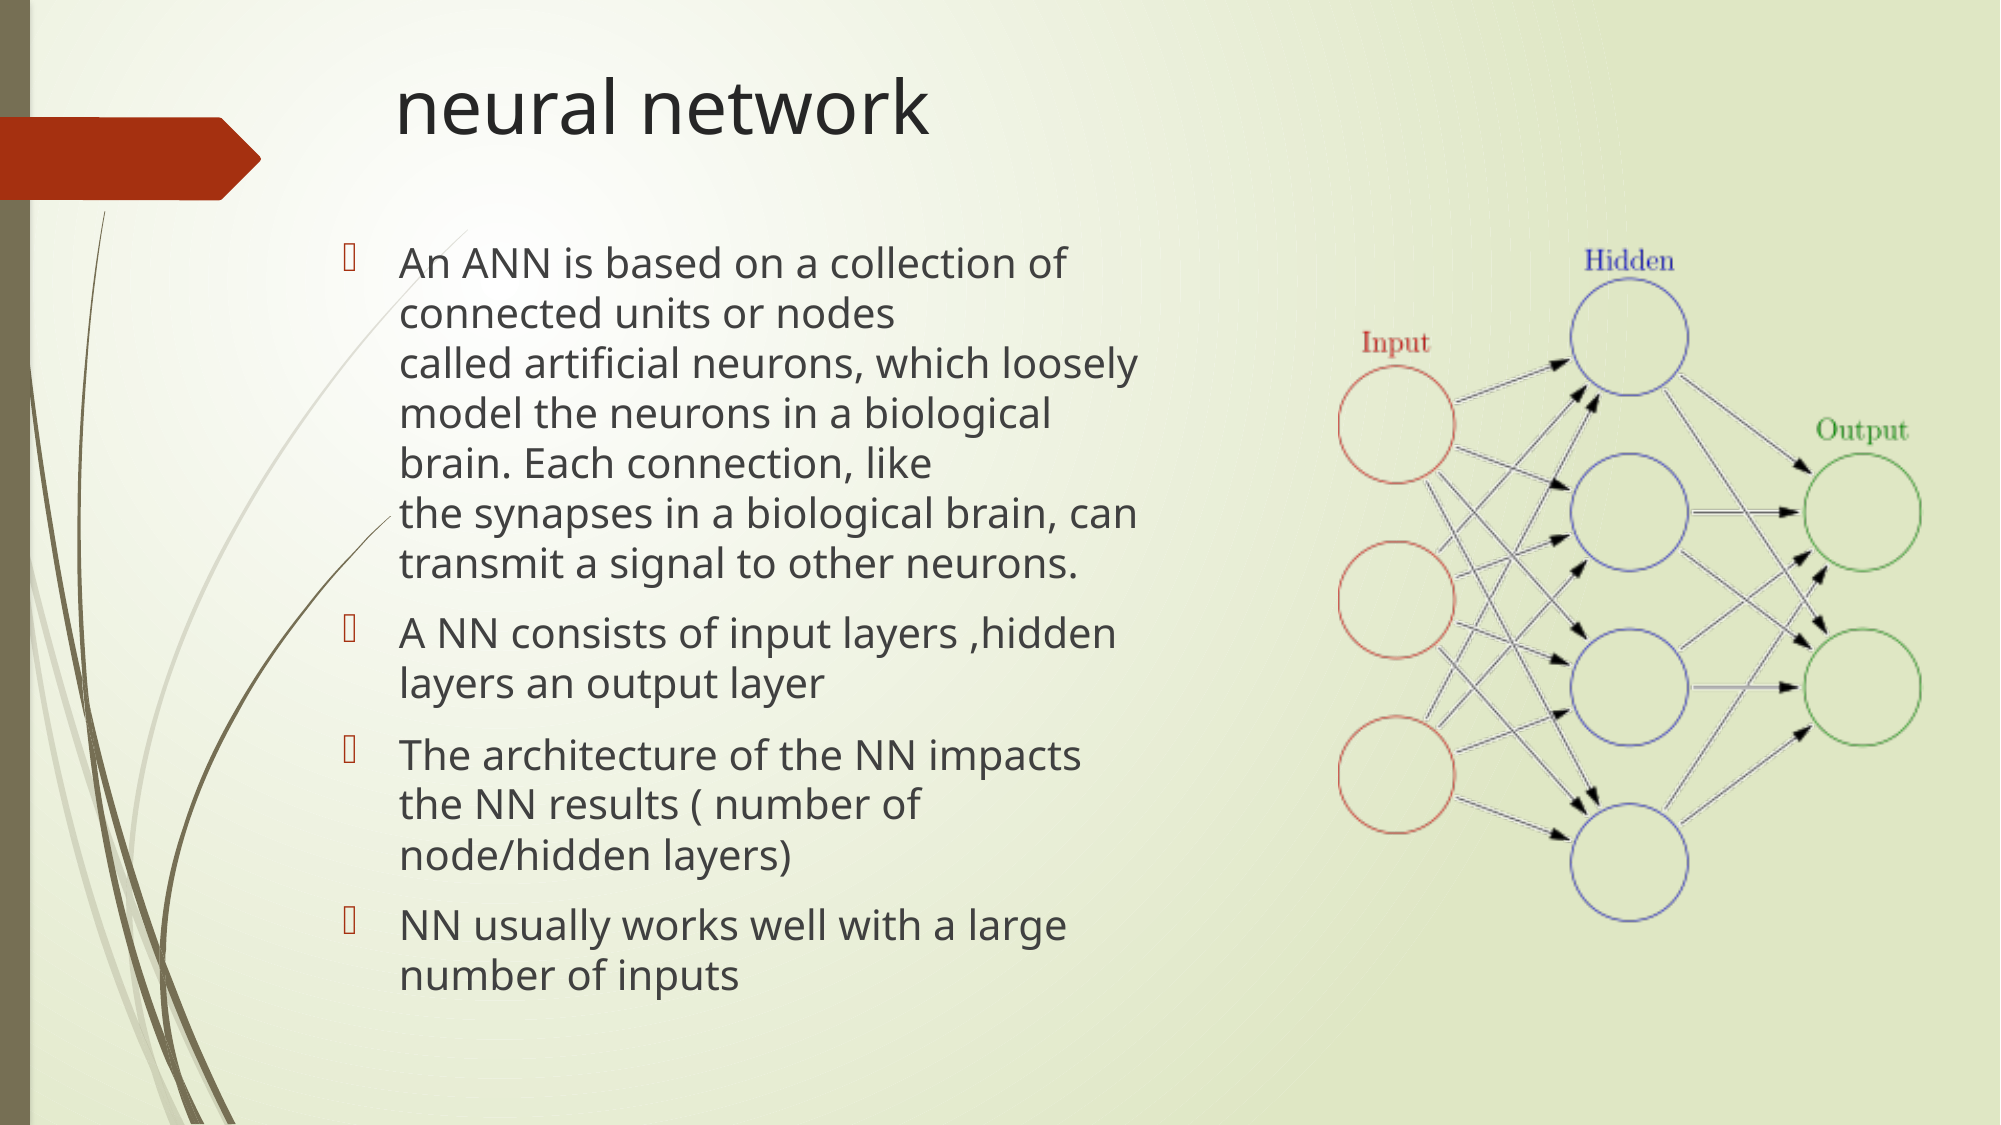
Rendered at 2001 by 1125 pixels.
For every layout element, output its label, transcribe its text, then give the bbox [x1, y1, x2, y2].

title neural network [379, 51, 1842, 262]
list An ANN is based on a collection of connected units or nodes called artificial neurons, which loosely model the neurons in a biological brain. Each connection, like the synapses in a biological brain, can transmit a signal to other neurons. A NN consists of input layers ,hidden layers an output layer The architecture of the NN impacts the NN results ( number of node/hidden layers) NN usually works well with a large number of inputs [327, 228, 1157, 1023]
picture [1338, 246, 1925, 952]
